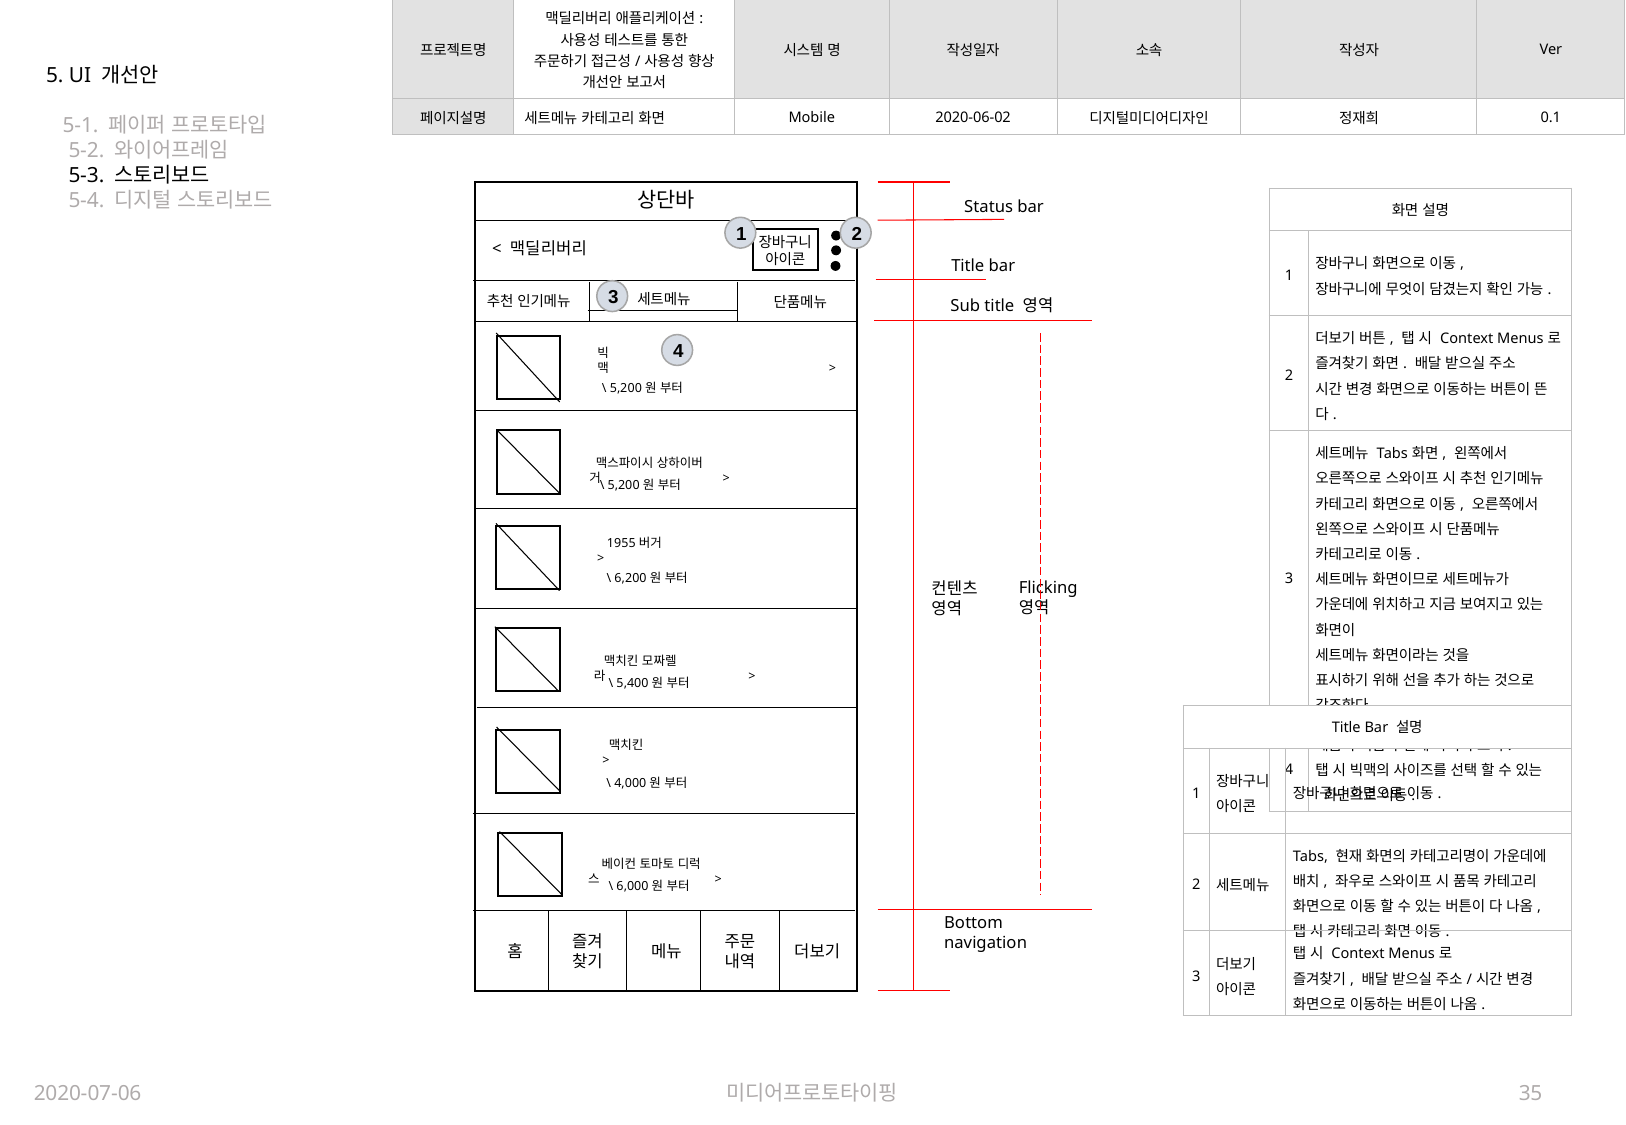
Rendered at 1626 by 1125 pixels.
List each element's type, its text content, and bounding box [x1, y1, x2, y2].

text_box Flicking 영역 [1003, 570, 1040, 625]
text_box 장바구니 아이콘 [743, 225, 827, 275]
text_box \ 5,200원 부터 [587, 372, 698, 402]
text_box 2 [840, 217, 872, 249]
text_box \ 4,000원 부터 [591, 767, 703, 798]
text_box 1955버거 > [582, 528, 855, 573]
table_cell 세트메뉴 Tabs화면, 왼쪽에서 오른쪽으로 스와이프 시 추천 인기메뉴 카테고리 화면으로 이동, 오른쪽에서 왼쪽으로 스와이프 시 단품메뉴 카테고리로 이동. 세트메뉴 화면이므로 세트메뉴가 가운데에 위치하고 지금 보여지고 있는 화면이 세트메뉴 화면이라는 것을 표시하기 위해 선을 추가 하는 것으로 강조한다. [1309, 431, 1571, 705]
text_box 3 [596, 281, 628, 310]
text_box Sub title 영역 [935, 286, 1069, 320]
table_cell 디지털미디어디자인 [1058, 99, 1240, 134]
table_cell 세트메뉴 카테고리 화면 [514, 99, 734, 134]
text_box 즐겨 찾기 [557, 923, 619, 978]
text_box [710, 181, 858, 220]
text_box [499, 831, 563, 896]
text_box 컨텐츠 영역 [916, 570, 993, 626]
table_header 작성일자 [890, 0, 1057, 98]
text_box 상단바 [622, 179, 710, 220]
table_cell 더보기 버튼, 탭 시 Context Menus로 즐겨찾기 화면. 배달 받으실 주소 시간 변경 화면으로 이동하는 버튼이 뜬다. [1309, 316, 1571, 430]
text_box 단품메뉴 [758, 285, 842, 318]
table_header 프로젝트명 [393, 0, 513, 98]
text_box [496, 523, 560, 591]
text_box 세트메뉴 [622, 282, 706, 310]
text_box \ 6,200원 부터 [591, 562, 703, 593]
text_box [474, 221, 858, 992]
text_box < 맥딜리버리 [477, 230, 602, 266]
table_cell 탭 시 Context Menus로 즐겨찾기, 배달 받으실 주소/시간 변경 화면으로 이동하는 버튼이 나옴. [1286, 931, 1571, 1015]
table_cell 3 [1270, 431, 1308, 705]
table_cell Tabs, 현재 화면의 카테고리명이 가운데에 배치, 좌우로 스와이프 시 품목 카테고리 화면으로 이동 할 수 있는 버튼이 다 나옴, 탭 시 카테고리 화면 이동. [1286, 834, 1571, 930]
text_box Bottom navigation [929, 910, 1042, 960]
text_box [496, 429, 560, 494]
text_box \ 5,200원 부터 [584, 469, 696, 500]
text_box 맥스파이시 상하이버거 > [574, 448, 858, 493]
table_cell 더보기 아이콘 [1210, 931, 1285, 1015]
text_box 맥치킨 모짜렐라 > [579, 645, 852, 690]
table_cell 장바구니 화면으로 이동. [1286, 749, 1571, 833]
table_header 소속 [1058, 0, 1240, 98]
text_box [831, 245, 842, 256]
text_box 베이컨 토마토 디럭스 > [573, 849, 846, 894]
text_box [495, 627, 561, 692]
table_cell 0.1 [1477, 99, 1624, 134]
table_cell Mobile [735, 99, 889, 134]
table_header Title Bar 설명 [1184, 706, 1571, 748]
text_box Bottom navigation [929, 904, 1042, 909]
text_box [496, 333, 560, 402]
table_cell 세트메뉴 [1210, 834, 1285, 930]
table_header 화면 설명 [1270, 189, 1571, 230]
text_box 빅맥 > [582, 337, 855, 382]
text_box \ 5,400원 부터 [593, 667, 705, 698]
text_box 5. UI 개선안 5-1. 페이퍼 프로토타입 5-2. 와이어프레임 5-3. 스토리보드 5-4. 디지털 스토리보드 [31, 54, 428, 220]
text_box \ 6,000원 부터 [593, 870, 705, 901]
text_box Title bar [936, 247, 1031, 283]
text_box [496, 727, 560, 791]
text_box 더보기 [780, 933, 856, 968]
table_cell 2 [1270, 316, 1308, 430]
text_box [494, 626, 558, 691]
text_box [831, 230, 841, 241]
table_cell 1 [1184, 749, 1209, 833]
text_box [474, 181, 622, 220]
table_header 시스템 명 [735, 0, 889, 98]
table_cell 장바구니 화면으로 이동, 장바구니에 무엇이 담겼는지 확인 가능. [1309, 231, 1571, 315]
table_cell 2 [1184, 834, 1209, 930]
table_header Ver [1477, 0, 1624, 98]
text_box 4 [661, 334, 693, 366]
text_box [752, 228, 819, 271]
table_header 맥딜리버리 애플리케이션: 사용성 테스트를 통한 주문하기 접근성/사용성 향상 개선안 보고서 [514, 0, 734, 98]
text_box 홈 [492, 933, 538, 968]
text_box [830, 260, 841, 271]
table_cell 장바구니 아이콘 [1210, 749, 1285, 833]
table_cell 정재희 [1241, 99, 1476, 134]
text_box Status bar [949, 187, 1059, 223]
text_box 맥치킨 > [587, 729, 847, 775]
text_box 메뉴 [636, 933, 698, 968]
table_cell 3 [1184, 931, 1209, 1015]
text_box Flicking 영역 [1041, 570, 1093, 625]
text_box [495, 729, 561, 794]
table_cell 2020-06-02 [890, 99, 1057, 134]
text_box 1 [724, 221, 756, 249]
text_box 추천 인기메뉴 [472, 284, 586, 317]
table_header 작성자 [1241, 0, 1476, 98]
table_cell 1 [1270, 231, 1308, 315]
text_box 주문 내역 [709, 923, 771, 979]
text_box 세트메뉴 [622, 311, 706, 315]
table_cell 페이지설명 [428, 99, 513, 134]
